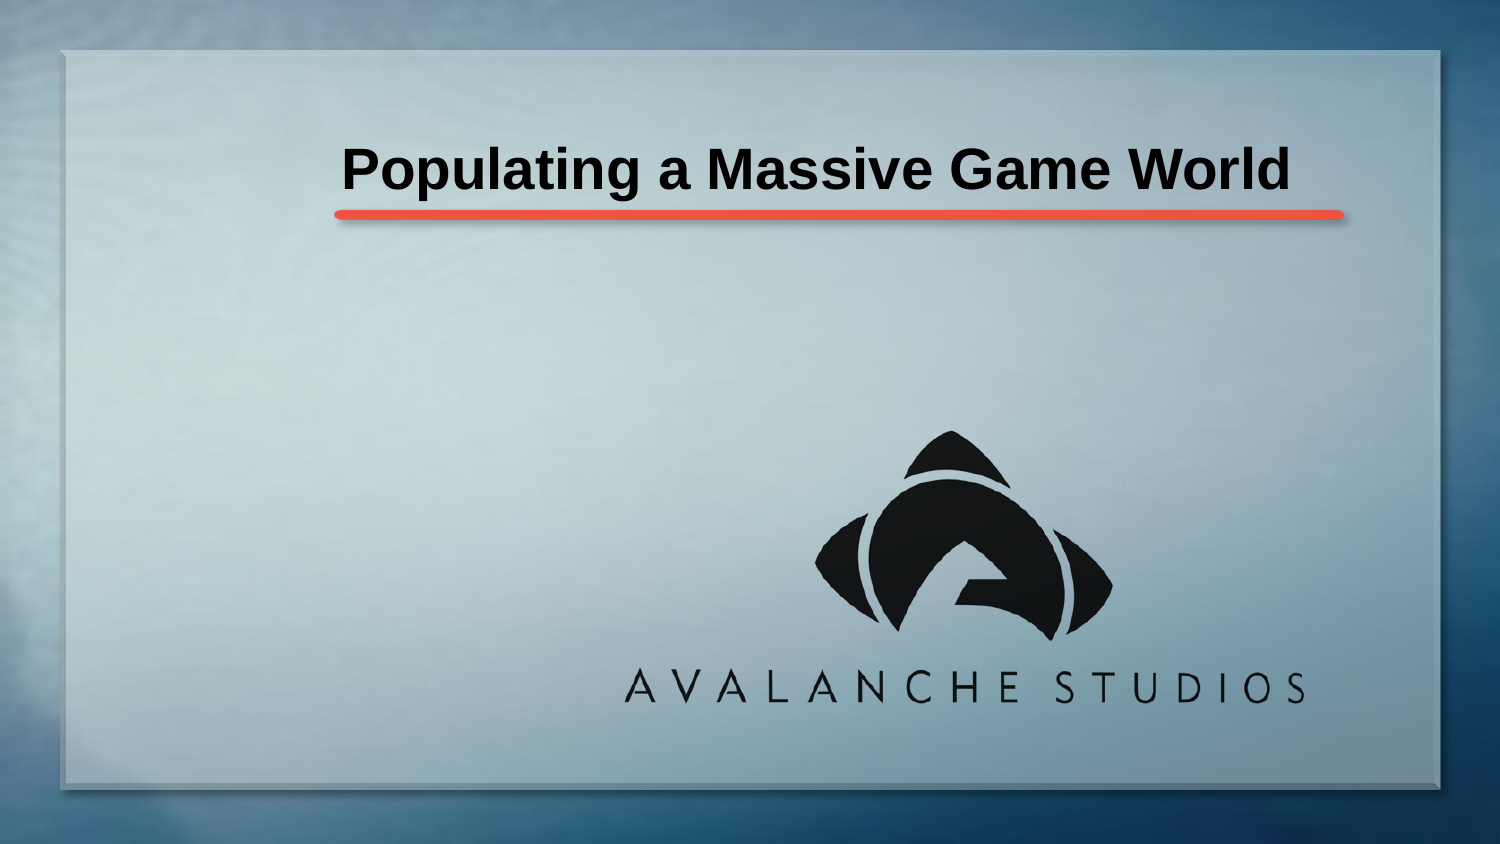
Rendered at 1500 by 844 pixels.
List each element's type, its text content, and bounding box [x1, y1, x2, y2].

text_box [583, 343, 1344, 763]
picture [0, 0, 1500, 844]
title Populating a Massive Game World [328, 114, 1344, 220]
